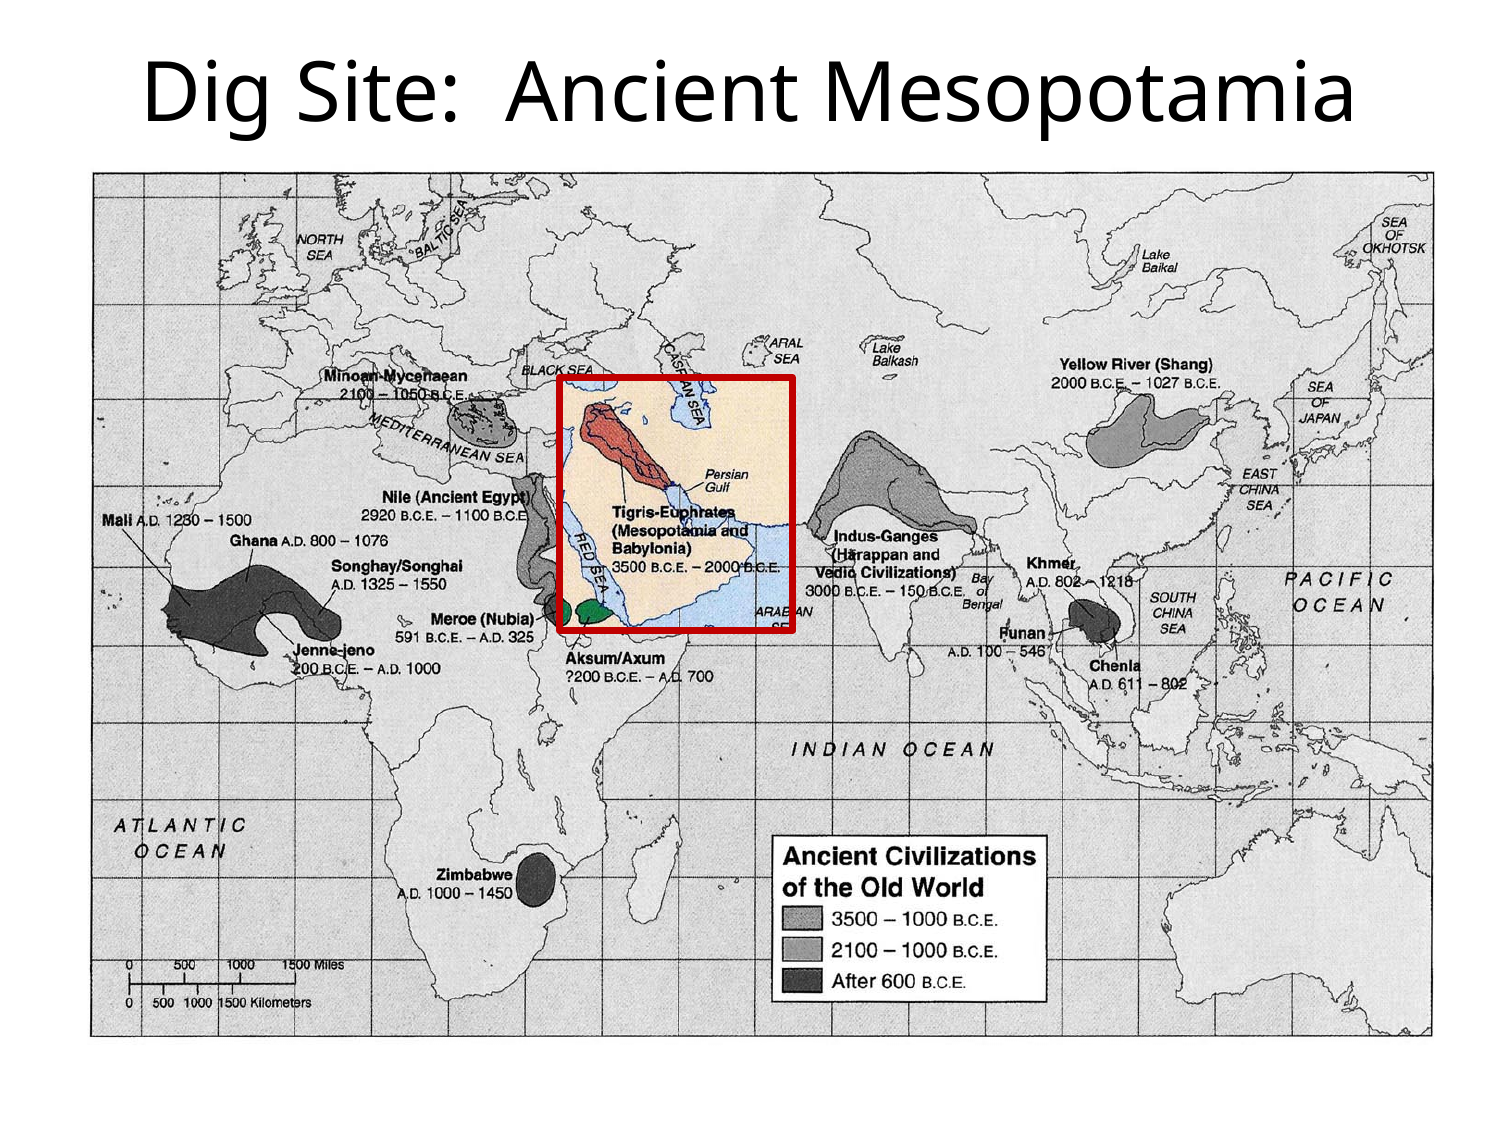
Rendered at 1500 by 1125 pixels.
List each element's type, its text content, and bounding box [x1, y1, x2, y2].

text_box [87, 162, 1437, 1051]
list Dig Site: Ancient Mesopotamia [75, 24, 1425, 768]
